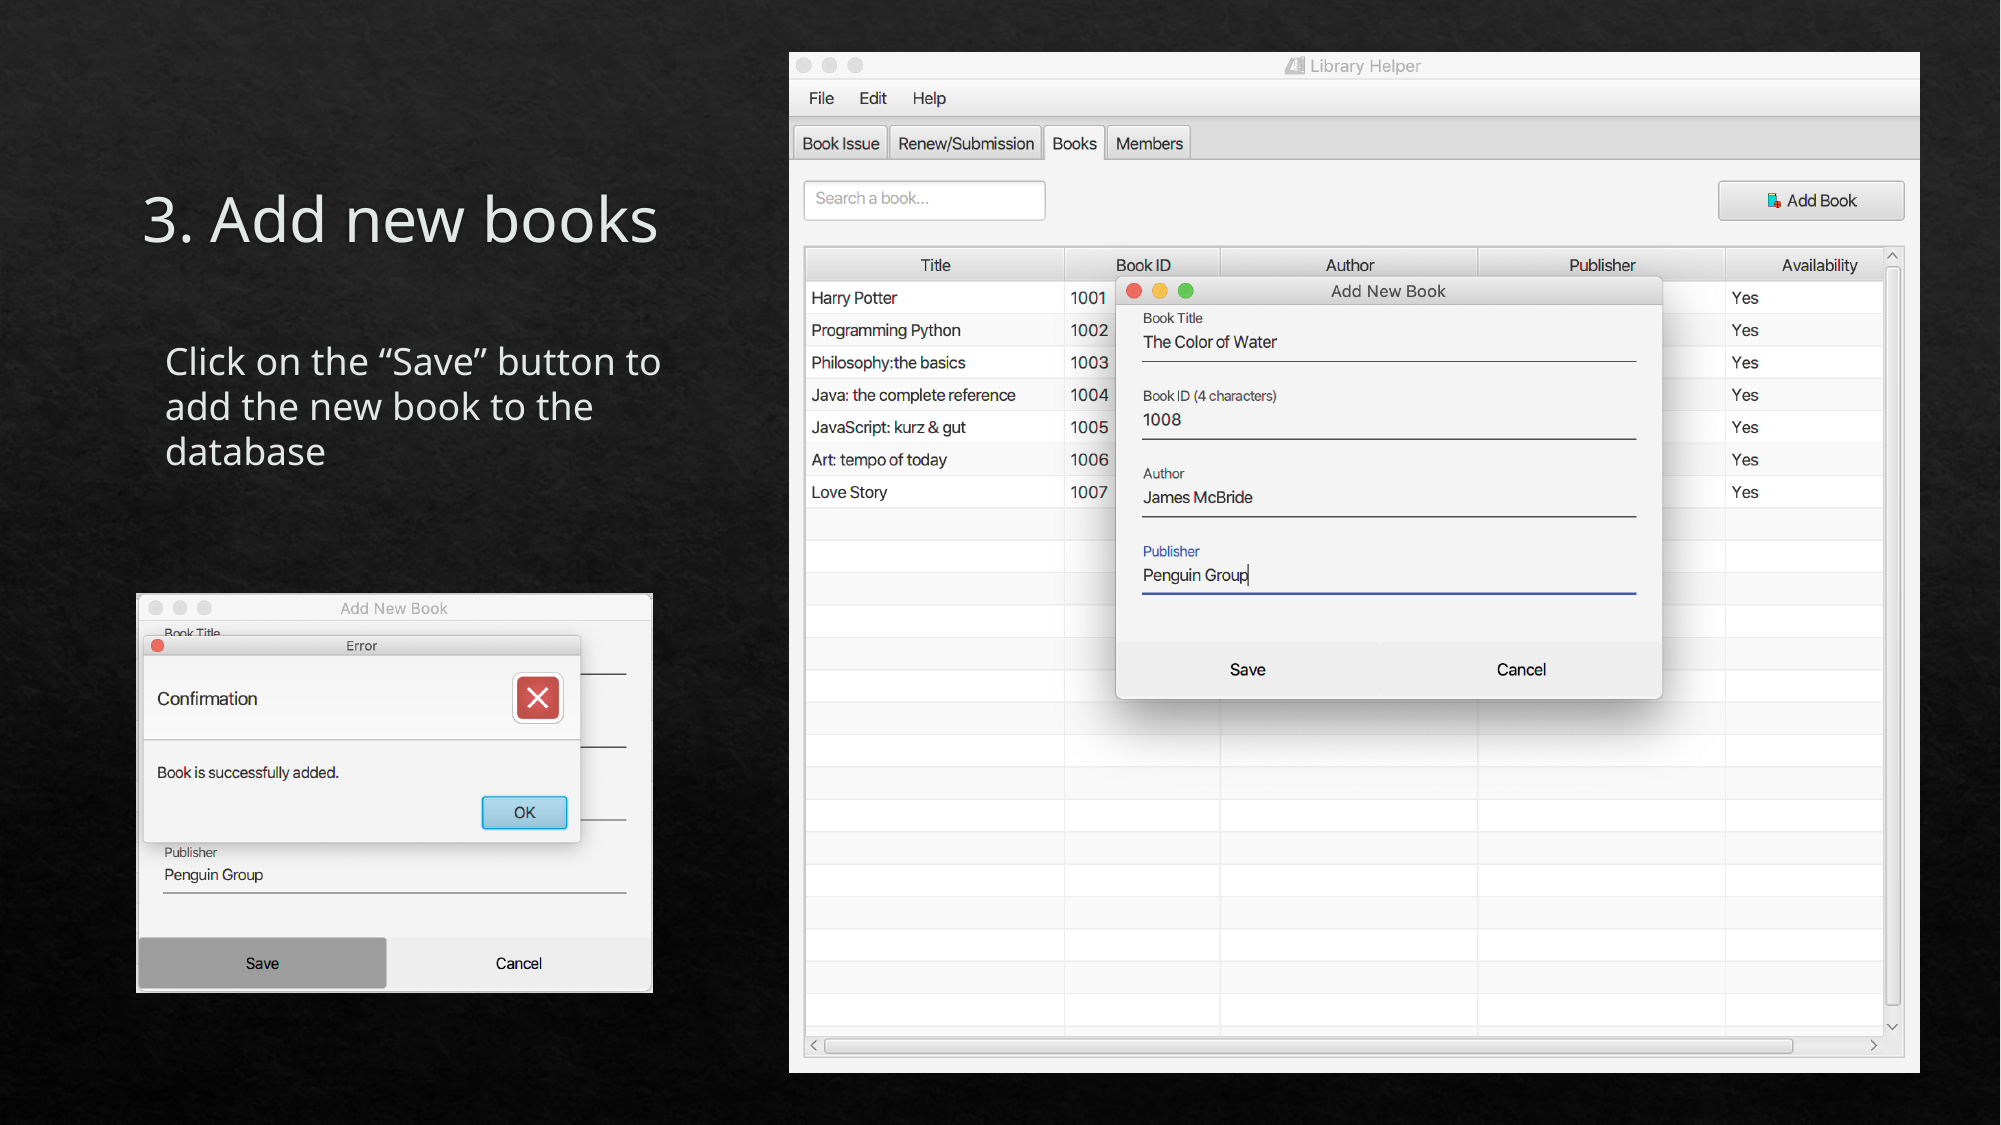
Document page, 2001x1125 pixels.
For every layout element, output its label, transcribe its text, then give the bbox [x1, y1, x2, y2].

text_box Click on the “Save” button to add the new book to the database [149, 330, 701, 912]
picture [136, 593, 653, 993]
text_box [0, 0, 2000, 1125]
picture [789, 52, 1920, 1073]
title 3. Add new books [127, 105, 705, 331]
